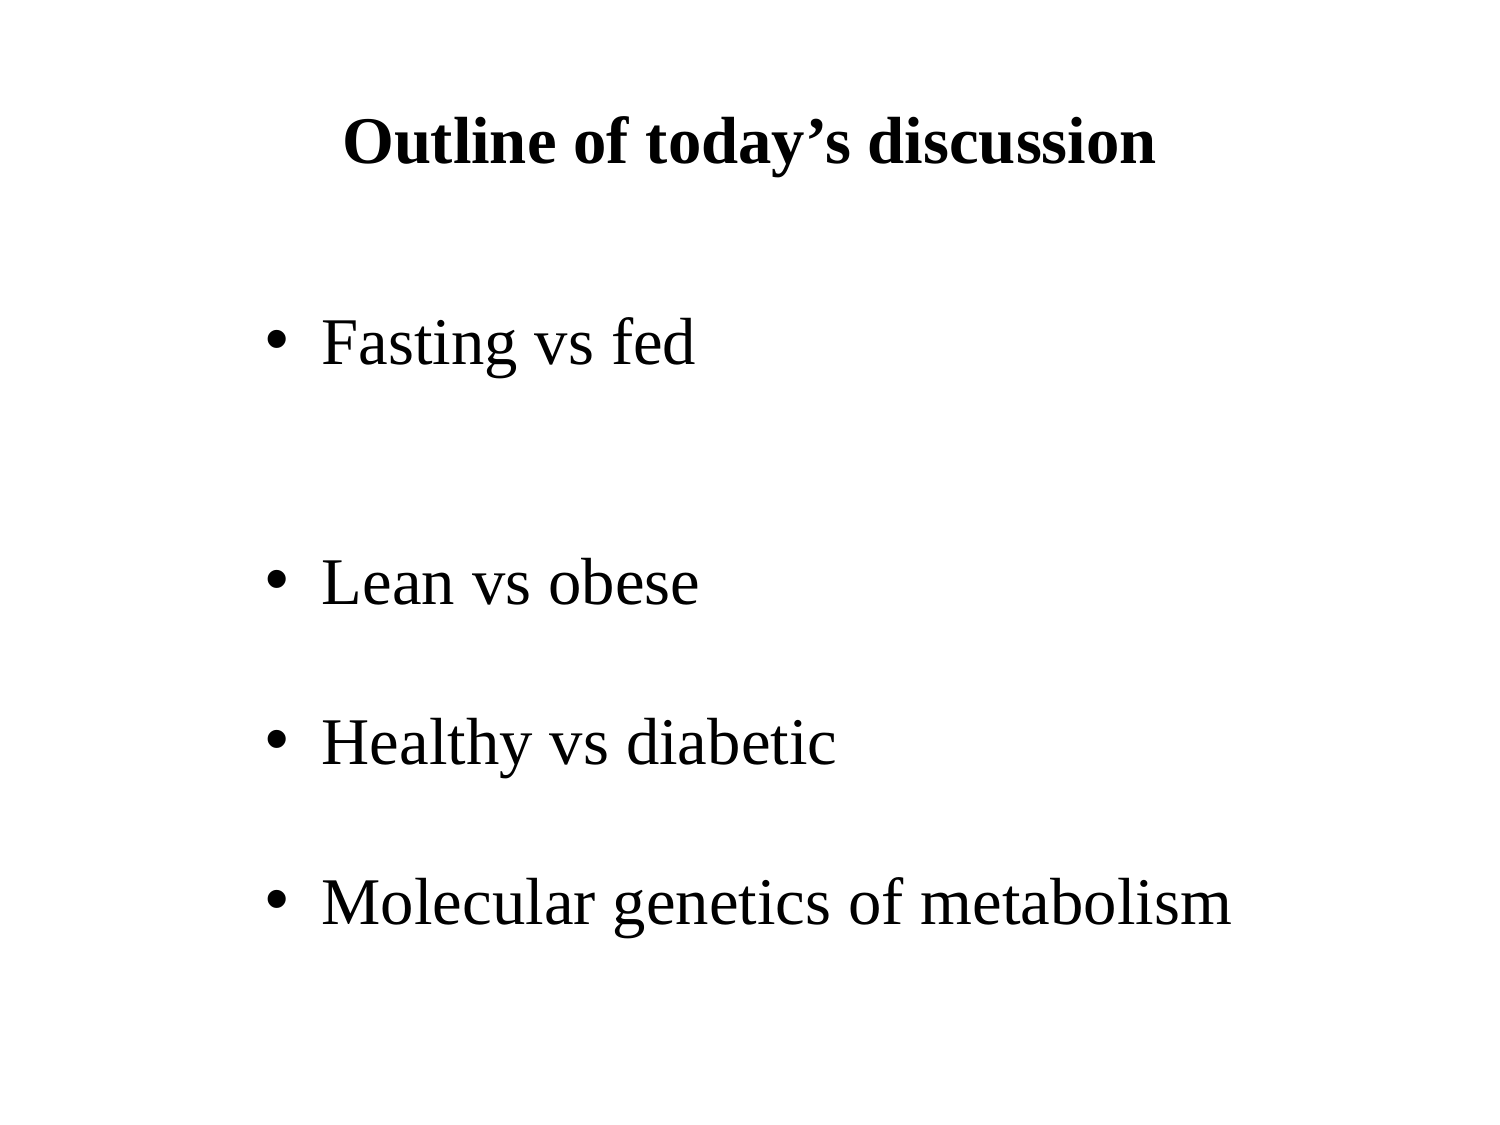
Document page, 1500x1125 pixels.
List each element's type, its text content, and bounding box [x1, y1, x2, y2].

text_box Outline of today’s discussion [327, 89, 1173, 185]
text_box Fasting vs fed Lean vs obese Healthy vs diabetic Molecular genetics of metabolism [250, 290, 1249, 946]
